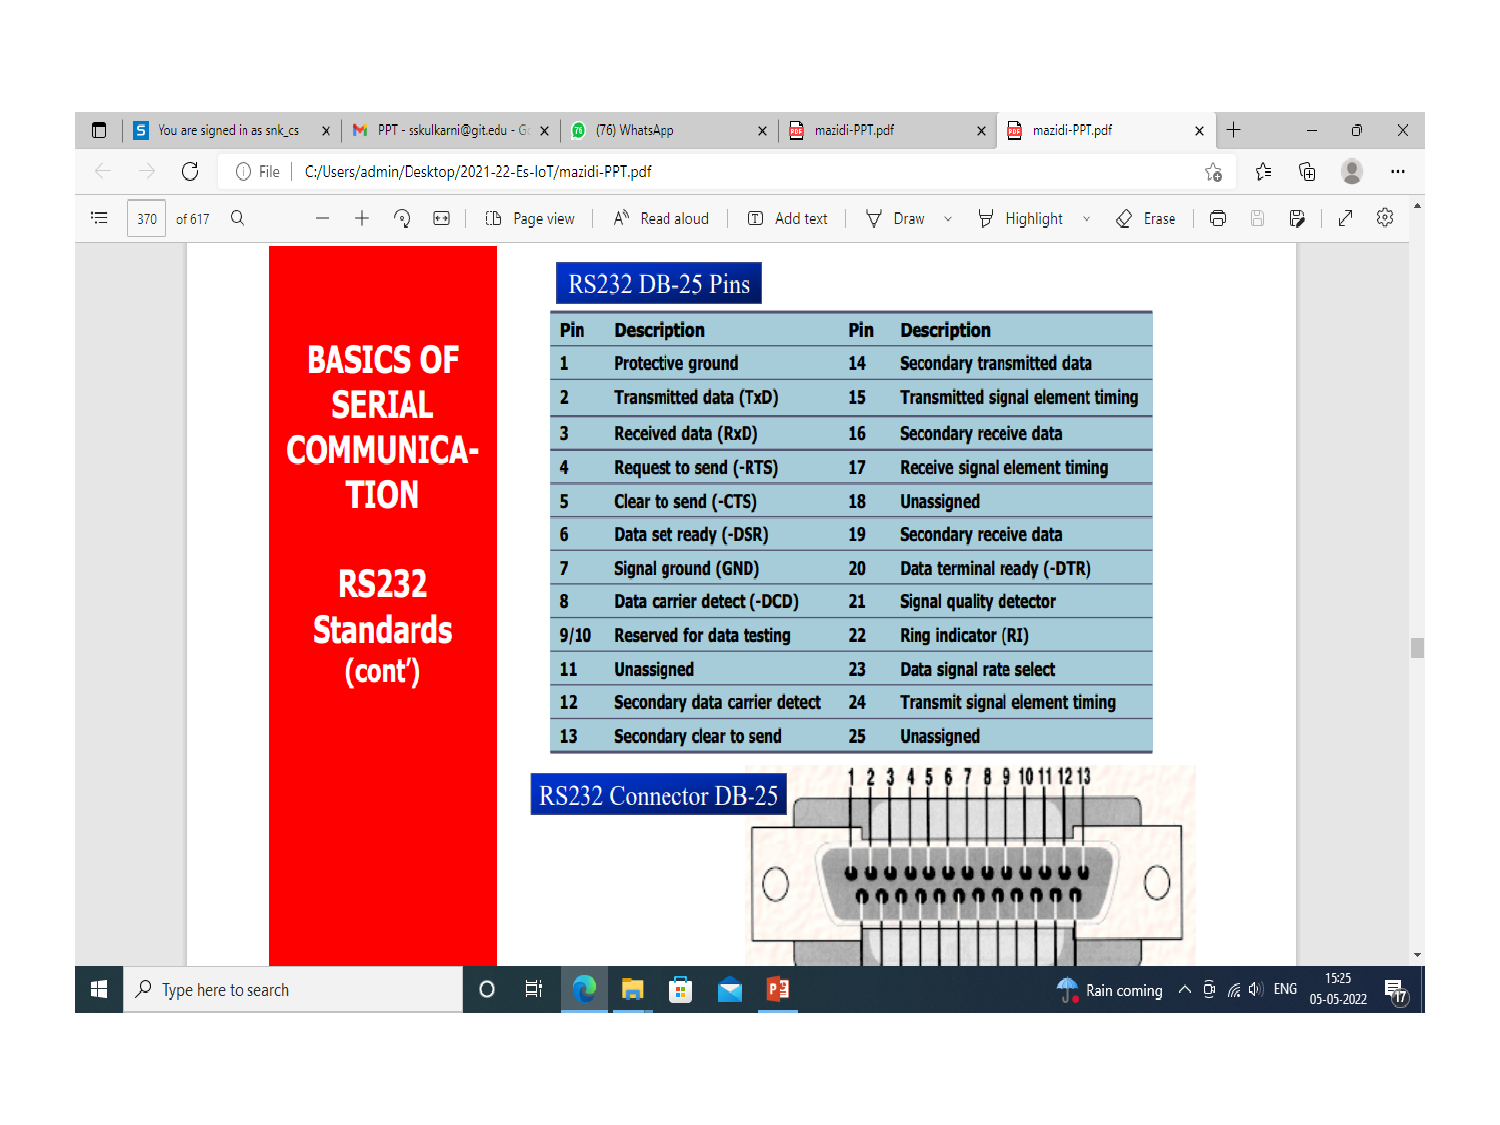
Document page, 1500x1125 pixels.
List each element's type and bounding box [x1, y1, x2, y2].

list [74, 112, 1426, 1013]
